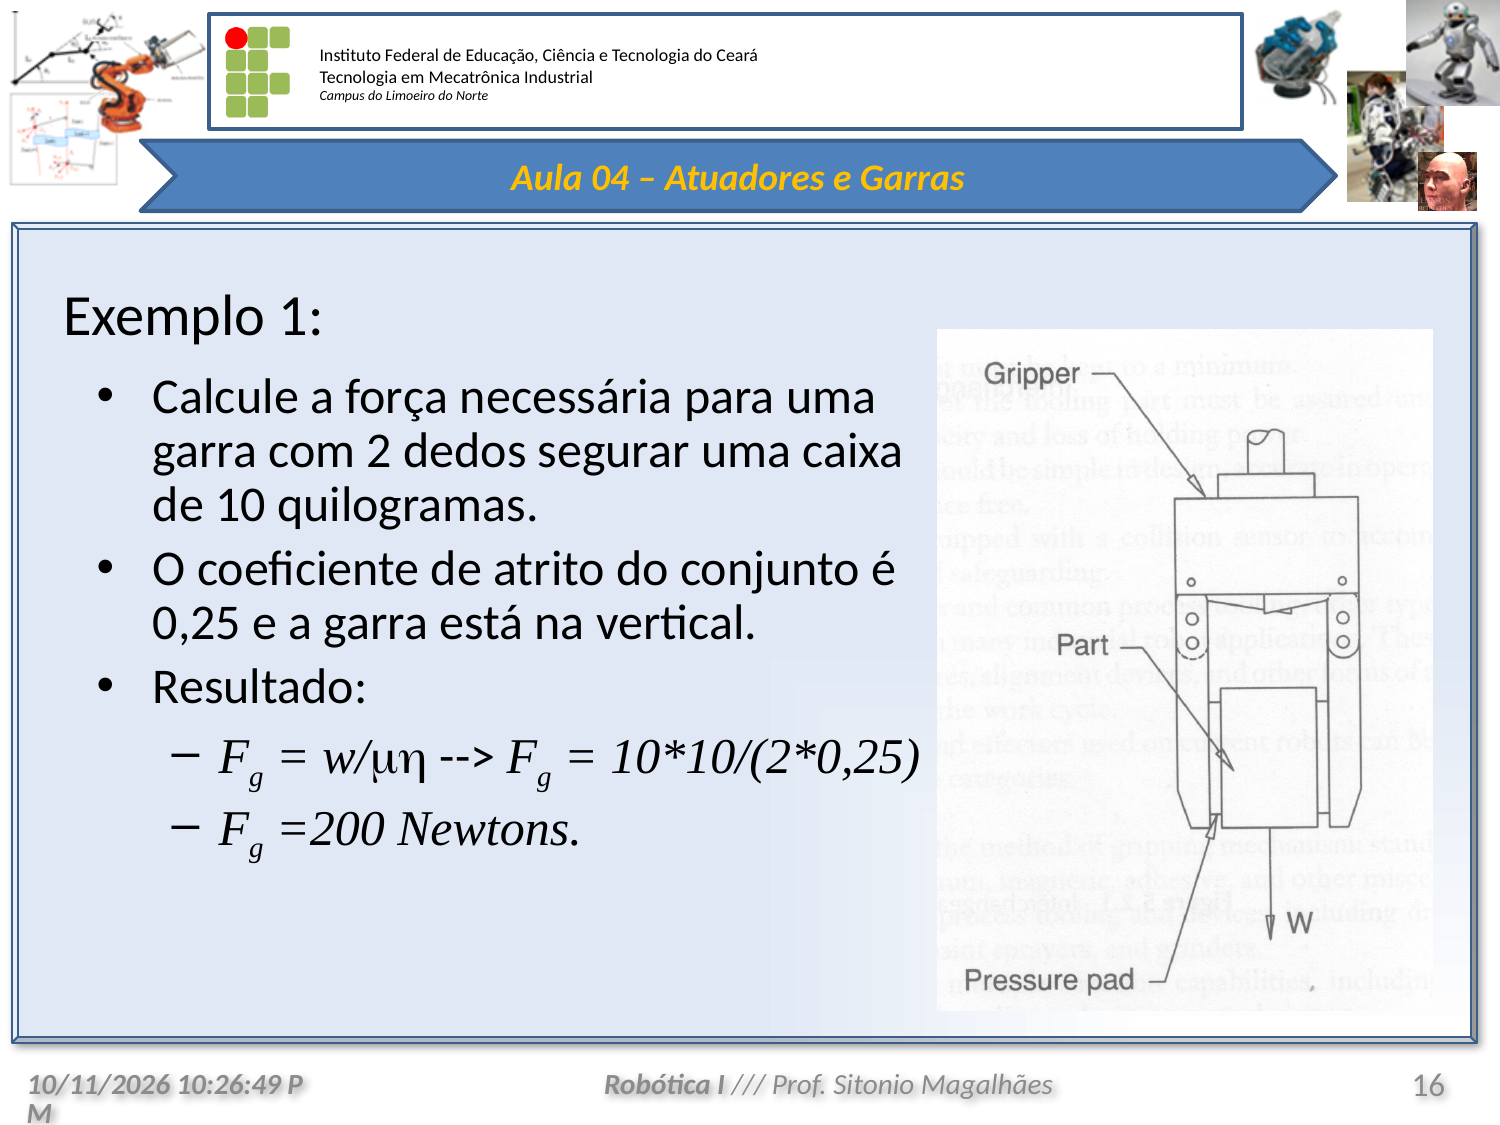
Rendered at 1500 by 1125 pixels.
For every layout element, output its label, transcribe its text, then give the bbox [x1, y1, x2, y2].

picture [1347, 0, 1500, 211]
slide_number 16 [1370, 1054, 1461, 1112]
picture [1253, 5, 1346, 106]
picture [937, 329, 1434, 1011]
picture [0, 11, 208, 192]
footer Robótica I /// Prof. Sitonio Magalhães [491, 1054, 1173, 1112]
text_box Calcule a força necessária para uma garra com 2 dedos segurar uma caixa de 10 quilogramas. O coeficiente de atrito do conjunto é 0,25 e a garra está na vertical. Resultado: Fg = w/ --> Fg = 10*10/(2*0,25) Fg =200 Newtons. [81, 363, 950, 1039]
text_box Exemplo 1: [48, 269, 339, 355]
picture [222, 23, 293, 121]
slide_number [11, 1054, 340, 1111]
